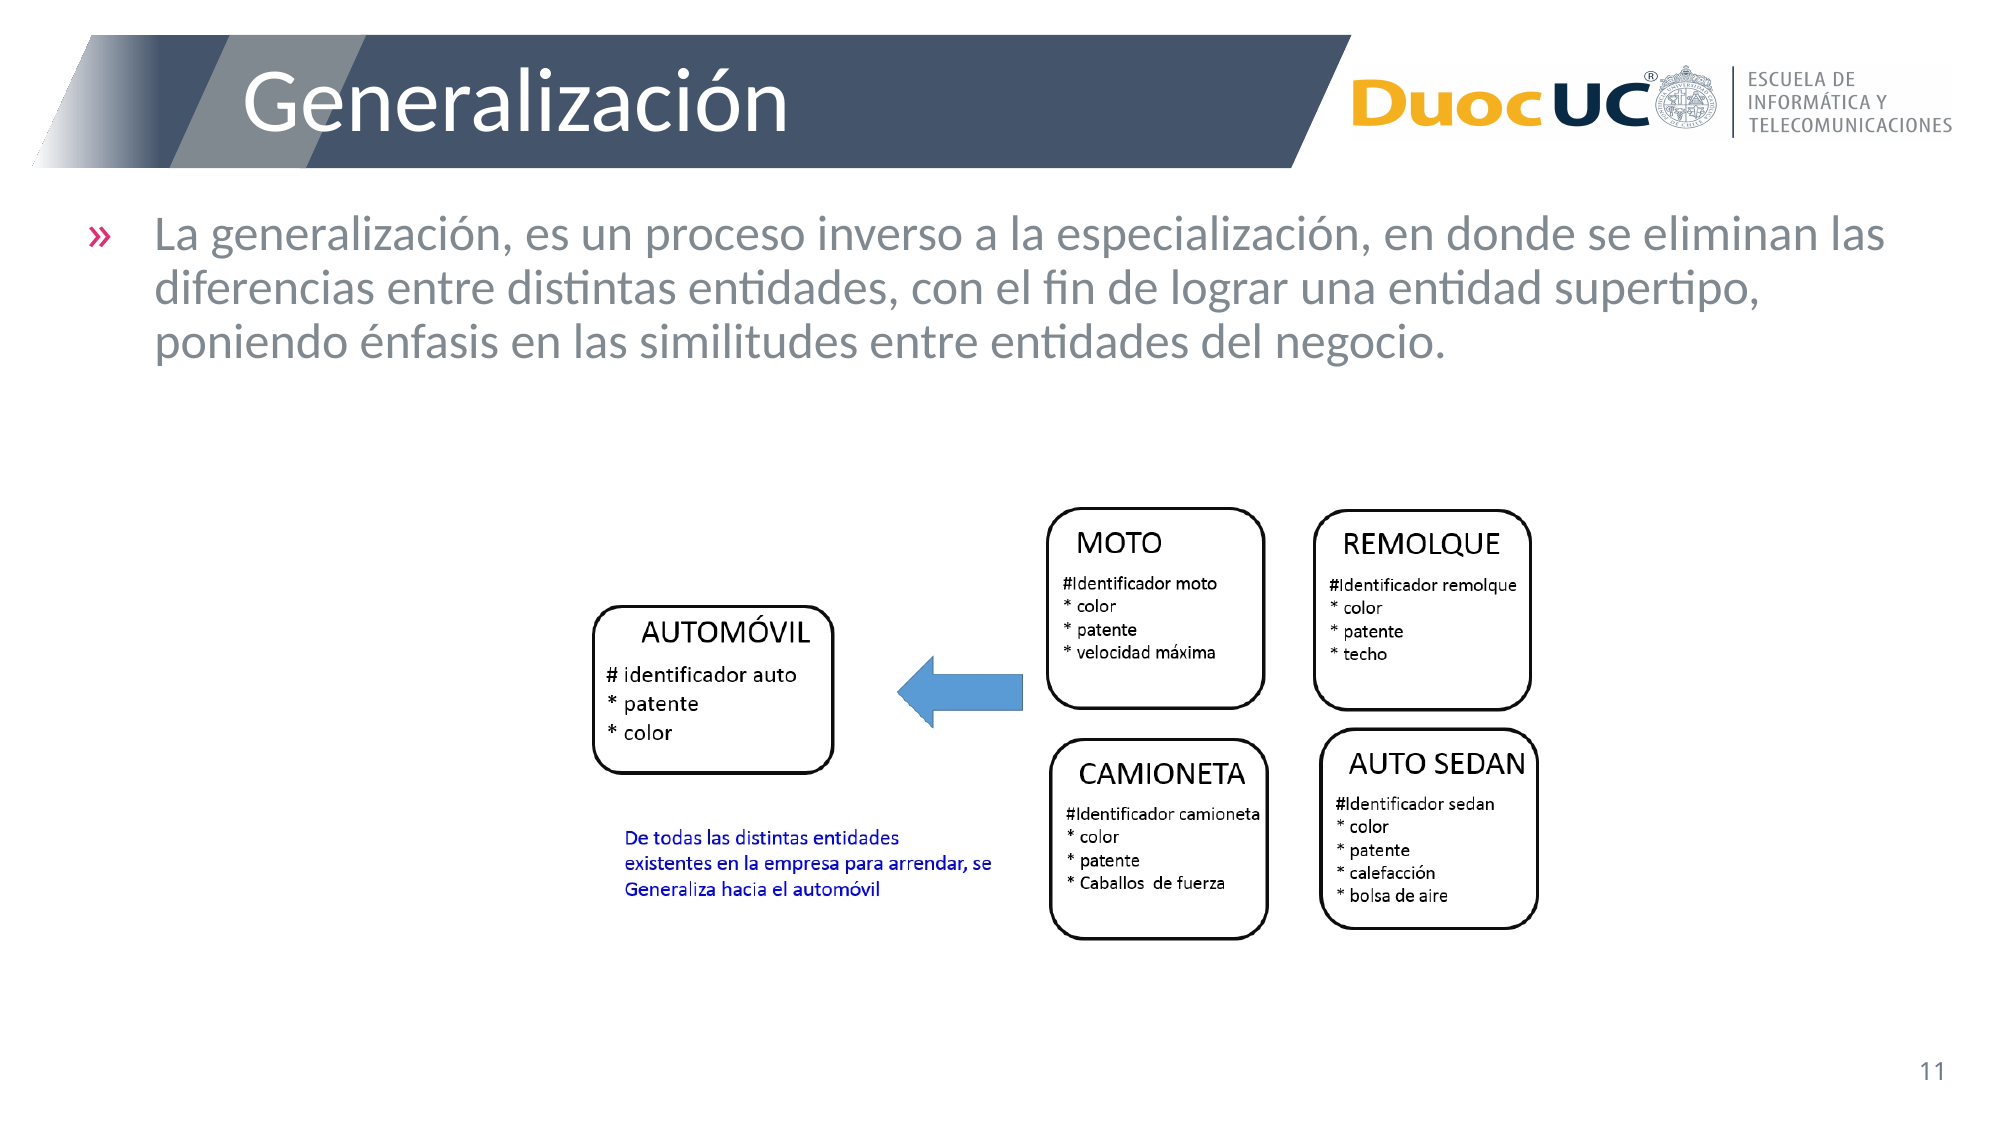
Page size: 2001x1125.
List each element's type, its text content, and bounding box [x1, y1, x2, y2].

title Generalización [227, 34, 1324, 169]
picture [1351, 63, 1953, 140]
list La generalización, es un proceso inverso a la especialización, en donde se eliminan las diferencias entre distintas entidades, con el fin de lograr una entidad supertipo, poniendo énfasis en las similitudes entre entidades del negocio. [64, 199, 1936, 1043]
picture [515, 478, 1601, 999]
